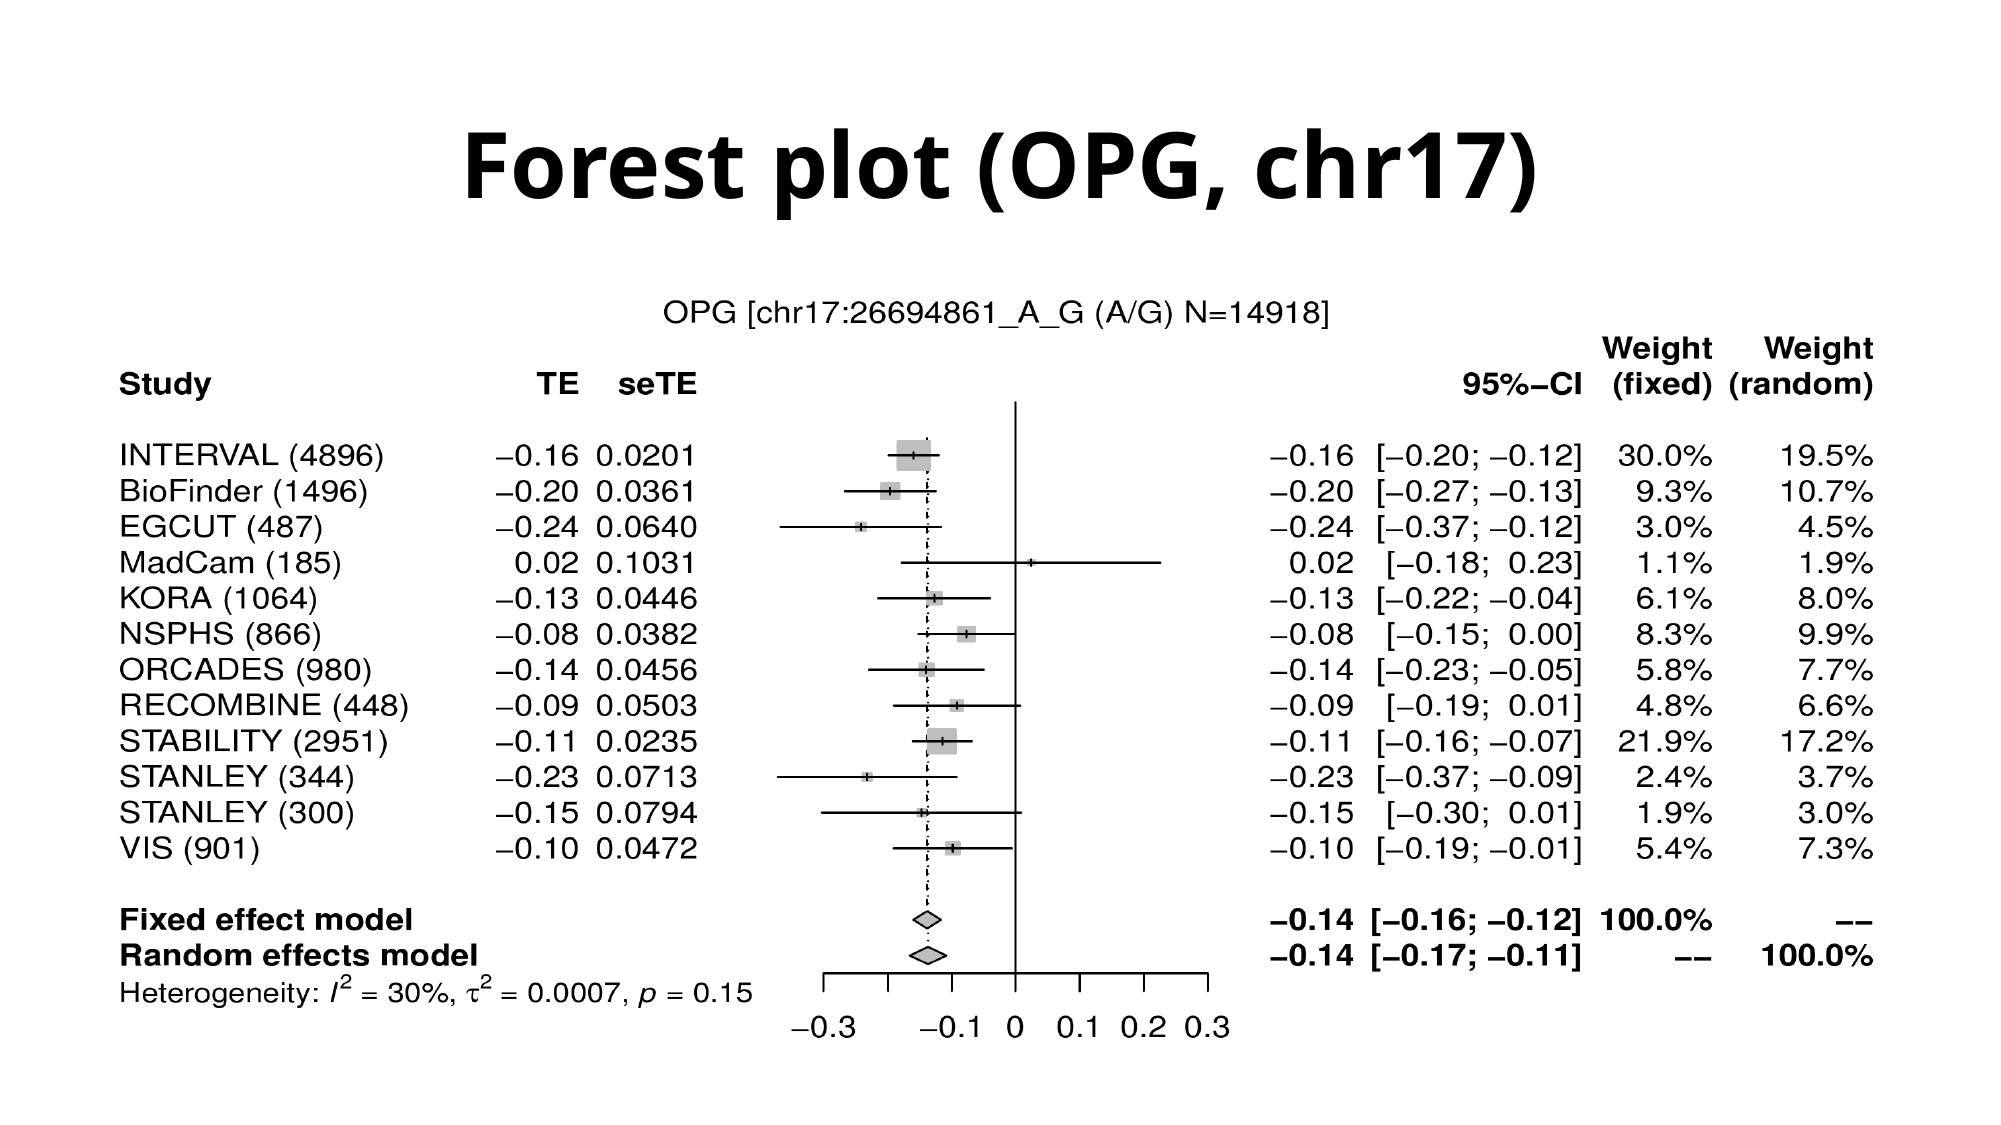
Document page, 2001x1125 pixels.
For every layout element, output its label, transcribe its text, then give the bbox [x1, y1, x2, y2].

title Forest plot (OPG, chr17) [137, 59, 1863, 223]
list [115, 223, 1878, 1116]
